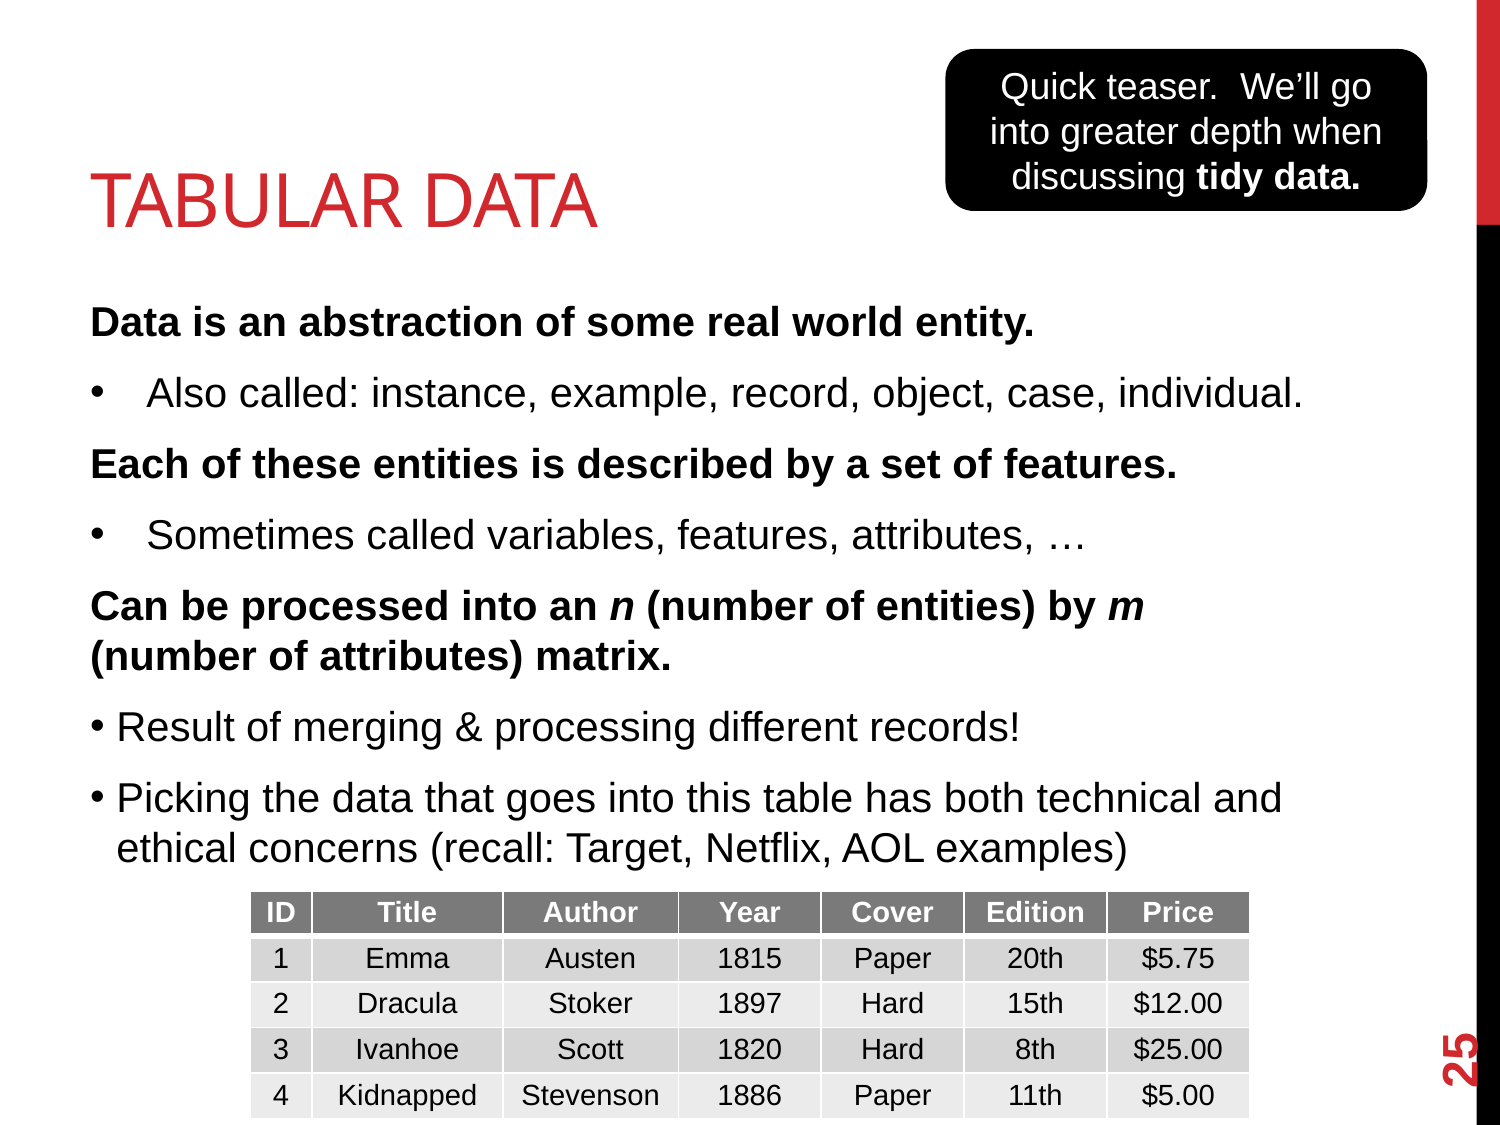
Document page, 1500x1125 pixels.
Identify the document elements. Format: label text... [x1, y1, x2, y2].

table_cell Stevenson [504, 1074, 678, 1118]
table_cell 15th [965, 983, 1106, 1027]
table_cell 4 [251, 1074, 311, 1118]
table_cell Paper [822, 1074, 963, 1118]
table_cell Hard [822, 1028, 963, 1072]
table_header Author [504, 892, 678, 933]
table_cell 8th [965, 1028, 1106, 1072]
table_cell 1820 [679, 1028, 820, 1072]
table_cell Dracula [313, 983, 502, 1027]
slide_number 25 [1427, 887, 1488, 1104]
table_cell Austen [504, 939, 678, 981]
table_header Price [1108, 892, 1249, 933]
title Tabular Data [75, 25, 1025, 250]
table_cell 1815 [679, 939, 820, 981]
table_cell Scott [504, 1028, 678, 1072]
table_cell 20th [965, 939, 1106, 981]
table_header Cover [822, 892, 963, 933]
table_cell 1897 [679, 983, 820, 1027]
table_header Year [679, 892, 820, 933]
table_cell Kidnapped [313, 1074, 502, 1118]
table_cell $5.75 [1108, 939, 1249, 981]
table_cell $5.00 [1108, 1074, 1249, 1118]
list Data is an abstraction of some real world entity. Also called: instance, example, record, object, case, individual. Each of these entities is described by a set of features. Sometimes called variables, features, attributes, … Can be processed into an n (number of entities) by m (number of attributes) matrix. Result of merging & processing different records! Picking the data that goes into this table has both technical and ethical concerns (recall: Target, Netflix, AOL examples) [75, 287, 1325, 1005]
table_cell $12.00 [1108, 983, 1249, 1027]
text_box Quick teaser. We’ll go into greater depth when discussing tidy data. [945, 48, 1428, 211]
table_cell $25.00 [1108, 1028, 1249, 1072]
table_cell 1 [251, 939, 311, 981]
table_cell Stoker [504, 983, 678, 1027]
table_cell 11th [965, 1074, 1106, 1118]
table_cell Ivanhoe [313, 1028, 502, 1072]
table_header Title [313, 892, 502, 933]
table_cell Hard [822, 983, 963, 1027]
table_cell 3 [251, 1028, 311, 1072]
table_header Edition [965, 892, 1106, 933]
table_cell 2 [251, 983, 311, 1027]
table_cell Paper [822, 939, 963, 981]
table_cell Emma [313, 939, 502, 981]
table_header ID [251, 892, 311, 933]
table_cell 1886 [679, 1074, 820, 1118]
